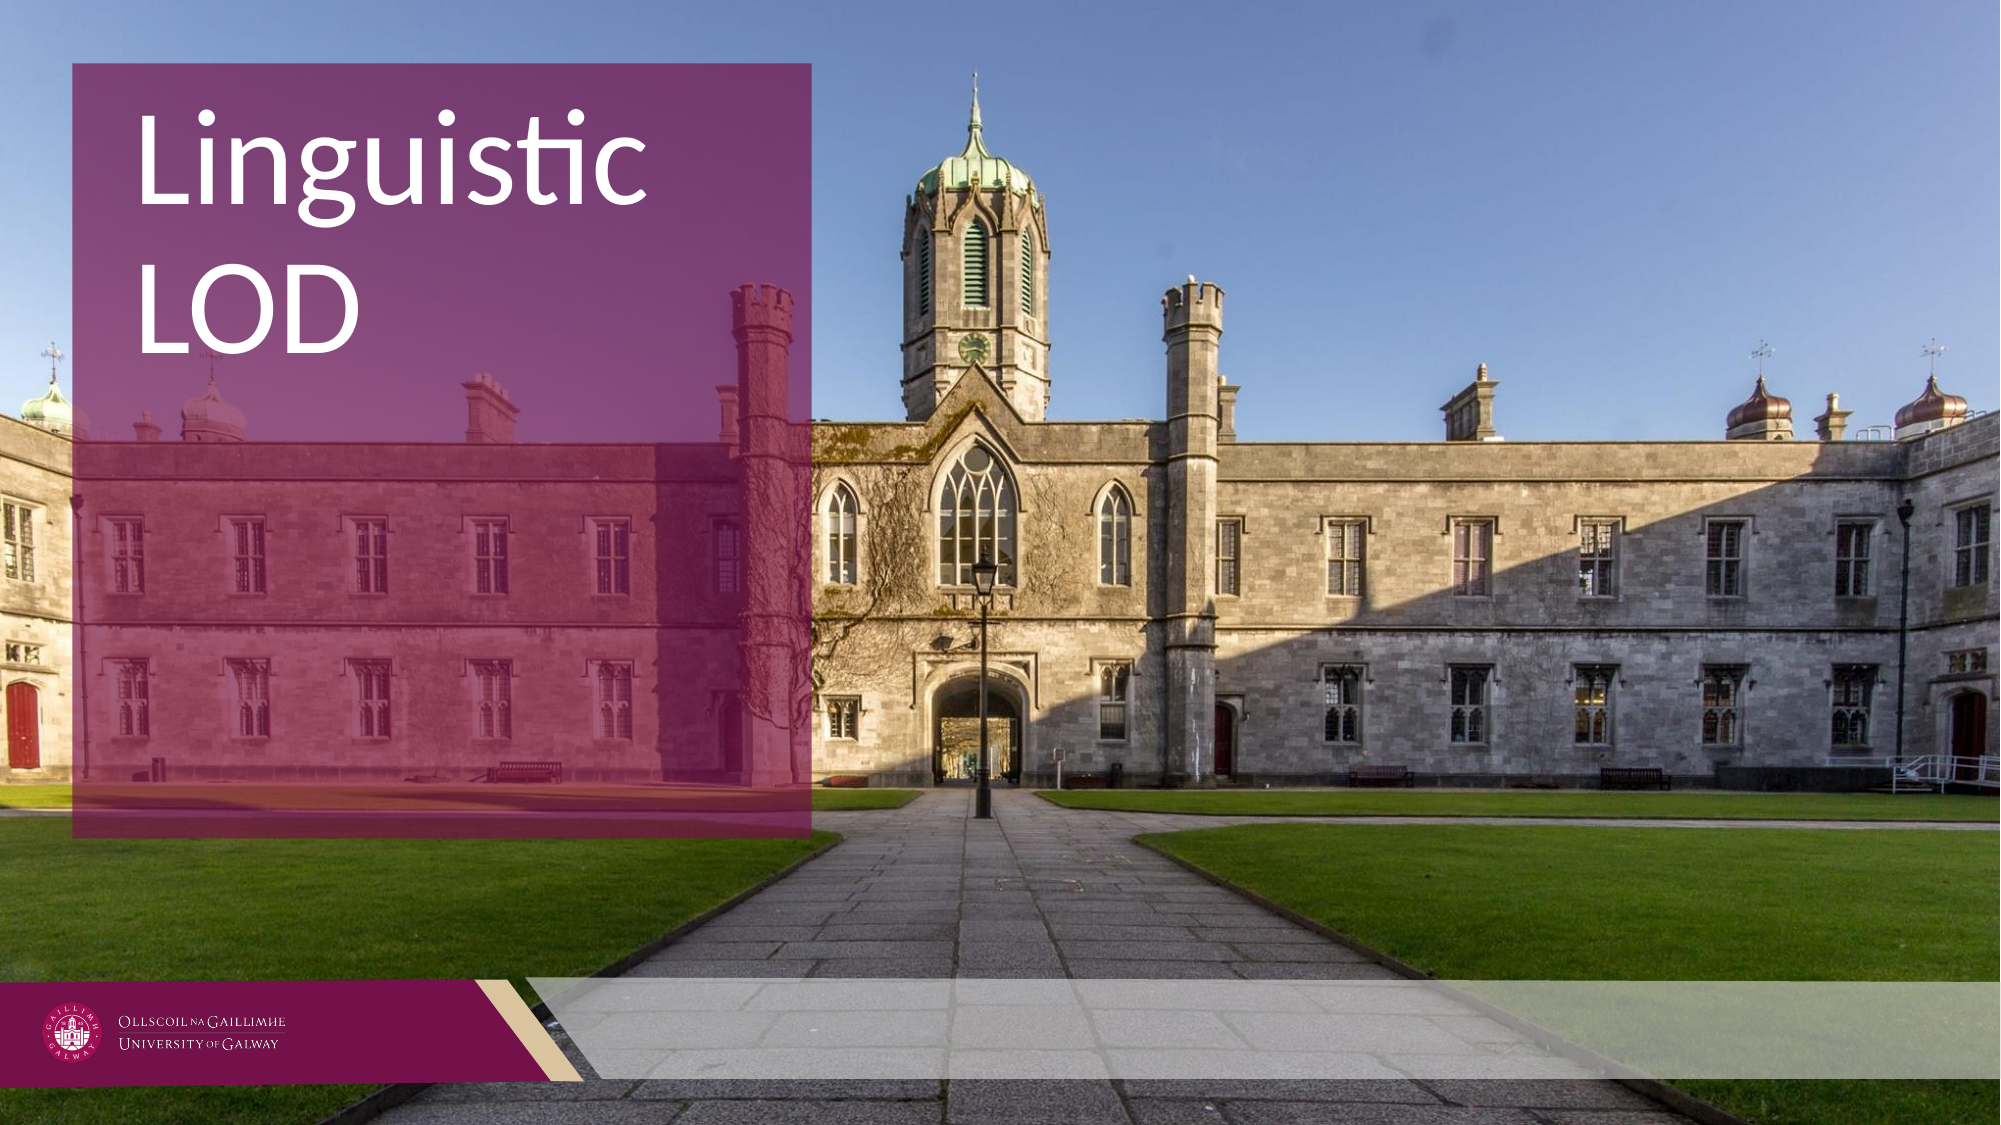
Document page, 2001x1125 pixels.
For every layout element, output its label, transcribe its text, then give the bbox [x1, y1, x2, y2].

picture [0, 0, 2000, 1125]
picture [42, 1002, 285, 1063]
title Linguistic LOD [118, 71, 783, 412]
